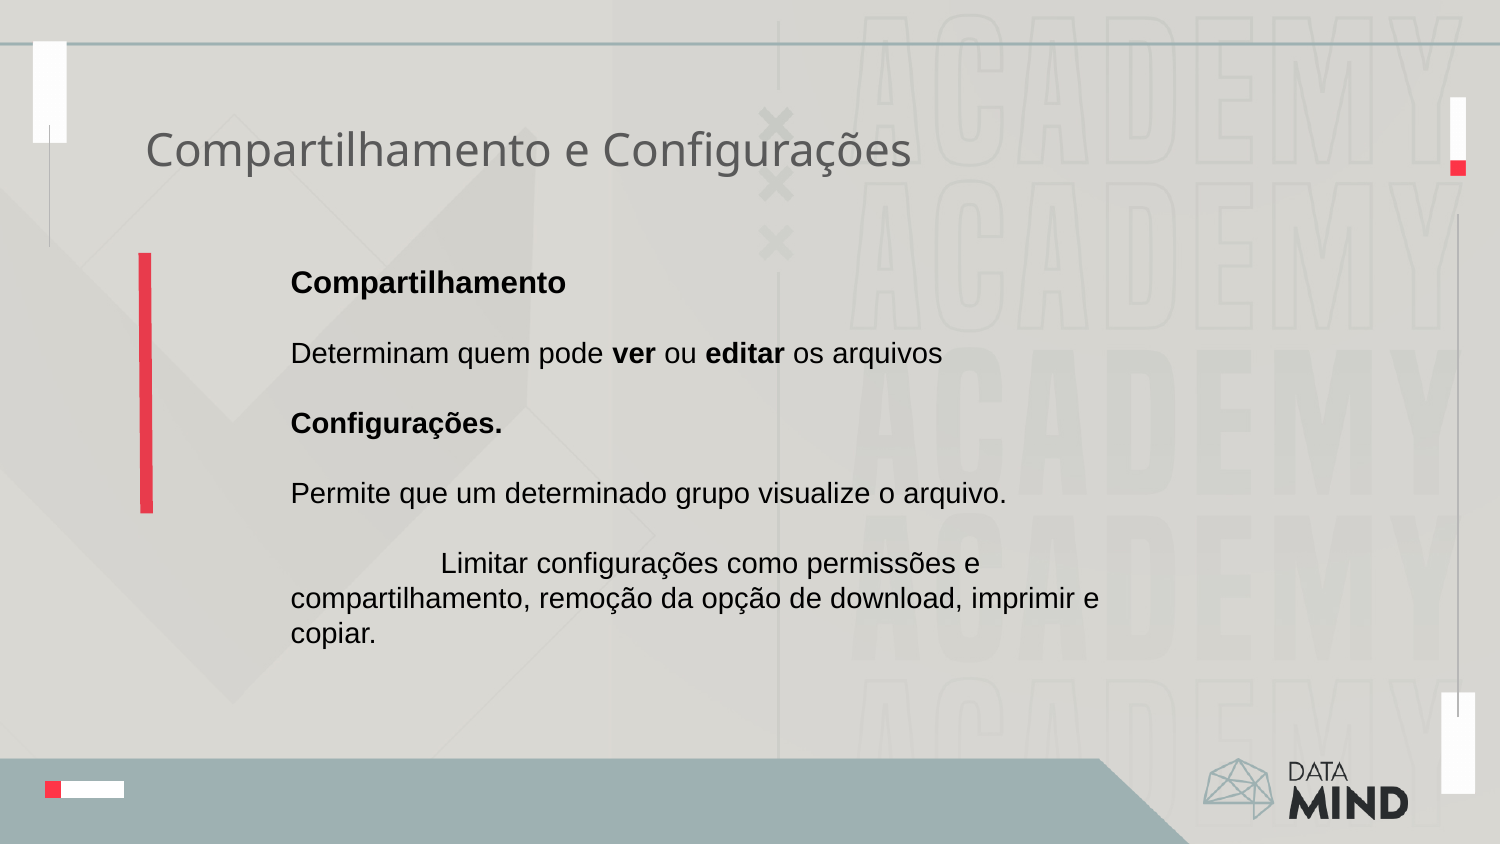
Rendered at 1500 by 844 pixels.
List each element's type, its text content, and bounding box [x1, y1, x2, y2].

text_box Compartilhamento e Configurações [130, 105, 1084, 191]
text_box Compartilhamento Determinam quem pode ver ou editar os arquivos Configurações. Permite que um determinado grupo visualize o arquivo. Limitar configurações como permissões e compartilhamento, remoção da opção de download, imprimir e copiar. [275, 246, 1198, 664]
picture [0, 0, 1500, 844]
